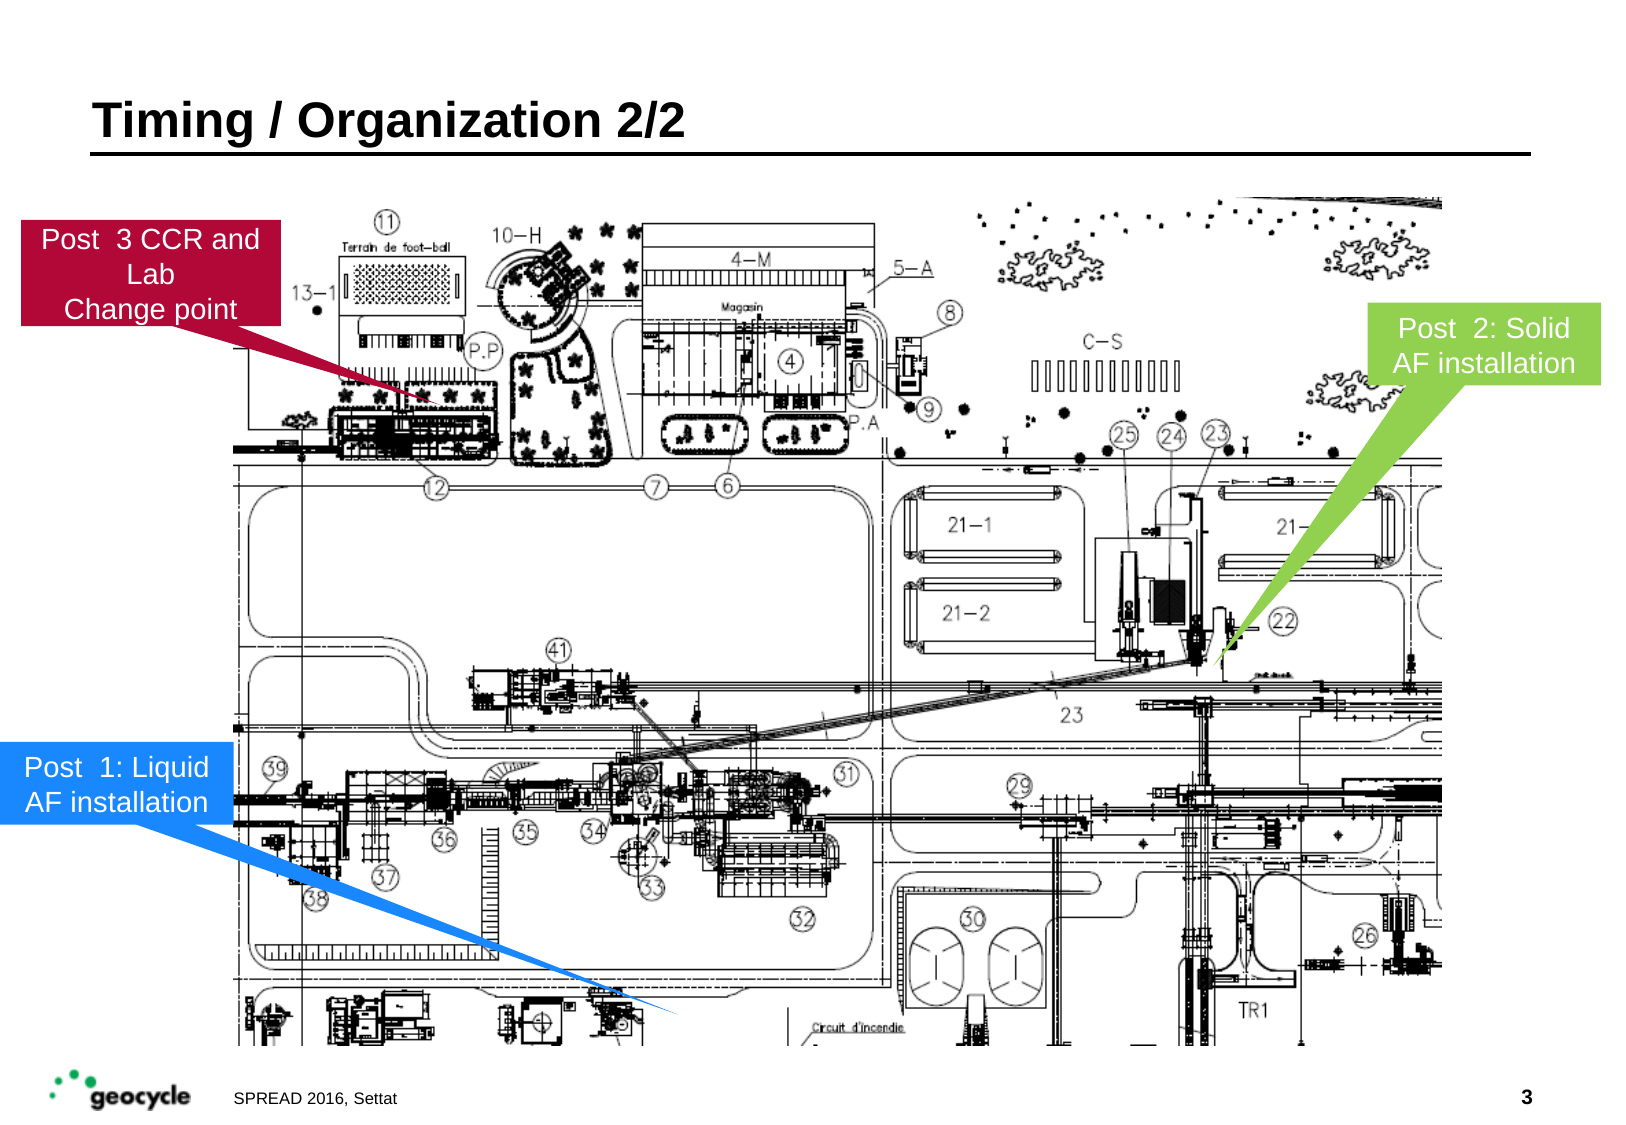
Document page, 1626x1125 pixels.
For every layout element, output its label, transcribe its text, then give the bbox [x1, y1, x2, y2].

slide_number 3 [1497, 1082, 1534, 1106]
title Timing / Organization 2/2 [91, 19, 1532, 149]
text_box Post 1: Liquid AF installation [0, 739, 228, 859]
picture [233, 197, 1442, 1046]
footer SPREAD 2016, Settat [233, 1087, 813, 1109]
text_box Post 3 CCR and Lab Change point [18, 217, 228, 345]
text_box Post 2: Solid AF installation [1447, 300, 1604, 409]
picture [49, 1069, 191, 1111]
